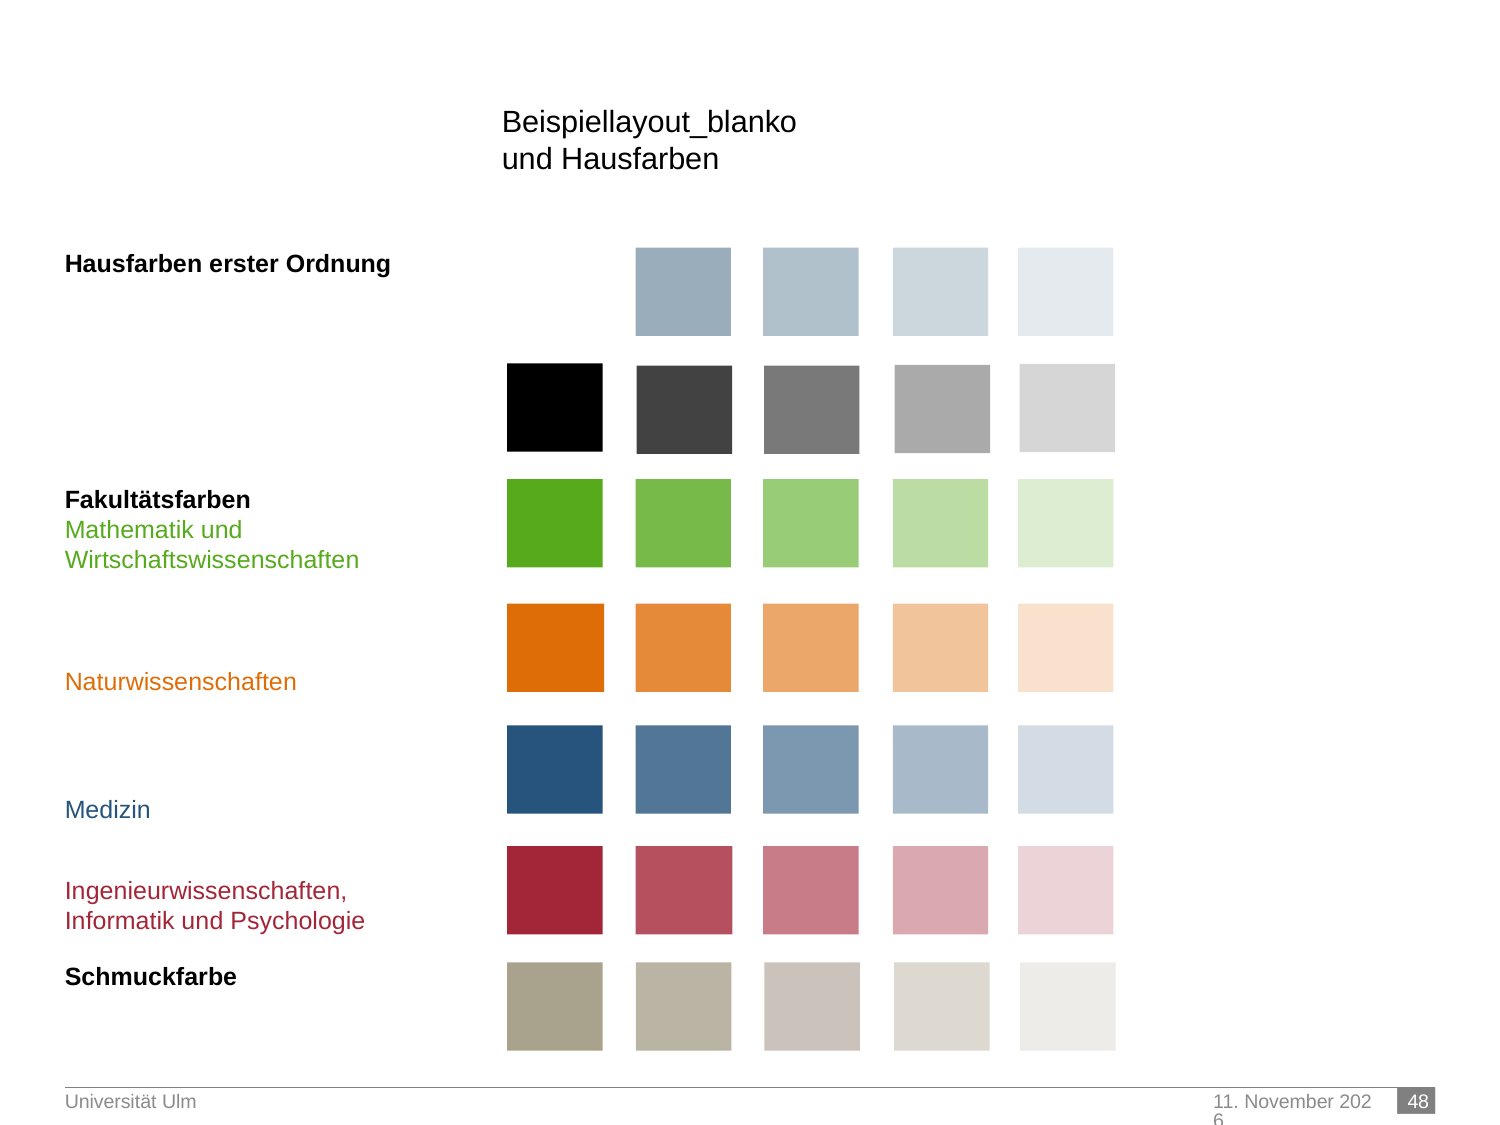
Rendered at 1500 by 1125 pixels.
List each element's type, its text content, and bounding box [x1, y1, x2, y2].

text_box [506, 478, 604, 568]
text_box [892, 247, 989, 337]
text_box [892, 478, 989, 568]
text_box [762, 603, 860, 693]
text_box [506, 961, 604, 1052]
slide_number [1213, 1088, 1374, 1125]
text_box [1017, 724, 1115, 815]
text_box [506, 845, 604, 935]
text_box [763, 961, 861, 1052]
text_box [1017, 247, 1115, 337]
text_box [1017, 845, 1115, 935]
text_box [892, 603, 989, 693]
text_box [892, 724, 989, 815]
text_box [506, 724, 604, 815]
text_box [762, 478, 860, 568]
text_box Beispiellayout_blanko und Hausfarben [501, 102, 1388, 176]
text_box [635, 845, 733, 935]
text_box Mathematik und Wirtschaftswissenschaften [64, 513, 447, 574]
text_box Fakultätsfarben [64, 483, 447, 513]
text_box Medizin [64, 793, 447, 824]
text_box Schmuckfarbe [64, 960, 447, 991]
text_box [893, 961, 991, 1052]
text_box [635, 247, 732, 337]
footer Universität Ulm [64, 1088, 1039, 1125]
text_box [762, 724, 860, 815]
text_box [1017, 478, 1115, 568]
text_box [894, 364, 991, 454]
text_box [1017, 603, 1115, 693]
text_box [892, 845, 989, 935]
text_box [763, 365, 861, 455]
text_box [506, 603, 605, 693]
text_box [635, 603, 732, 693]
text_box Ingenieurwissenschaften, Informatik und Psychologie [64, 874, 447, 935]
text_box [635, 478, 732, 568]
text_box [636, 365, 733, 455]
text_box Hausfarben erster Ordnung [64, 247, 447, 278]
text_box [1019, 363, 1116, 453]
text_box [762, 845, 860, 935]
text_box [635, 724, 732, 815]
text_box Naturwissenschaften [64, 665, 447, 696]
text_box [1019, 961, 1117, 1052]
slide_number 48 [1374, 1088, 1429, 1125]
text_box [506, 362, 604, 453]
text_box [635, 961, 732, 1052]
text_box [762, 247, 860, 337]
